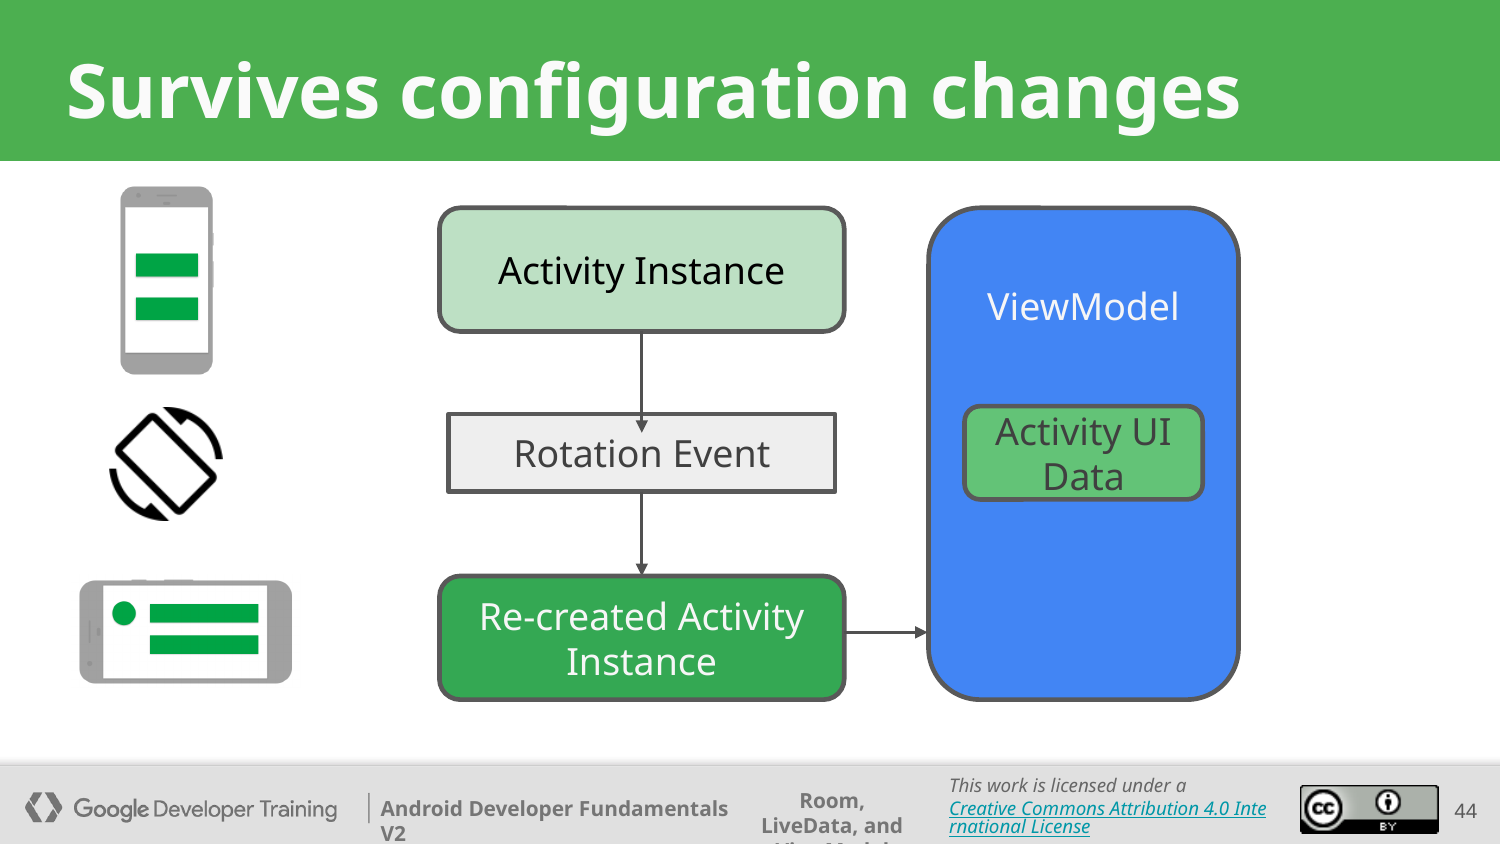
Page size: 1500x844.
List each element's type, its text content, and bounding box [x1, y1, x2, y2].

picture [0, 161, 1500, 844]
title Survives configuration changes [51, 28, 1449, 122]
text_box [439, 207, 1239, 700]
slide_number ‹#› [1402, 777, 1493, 842]
